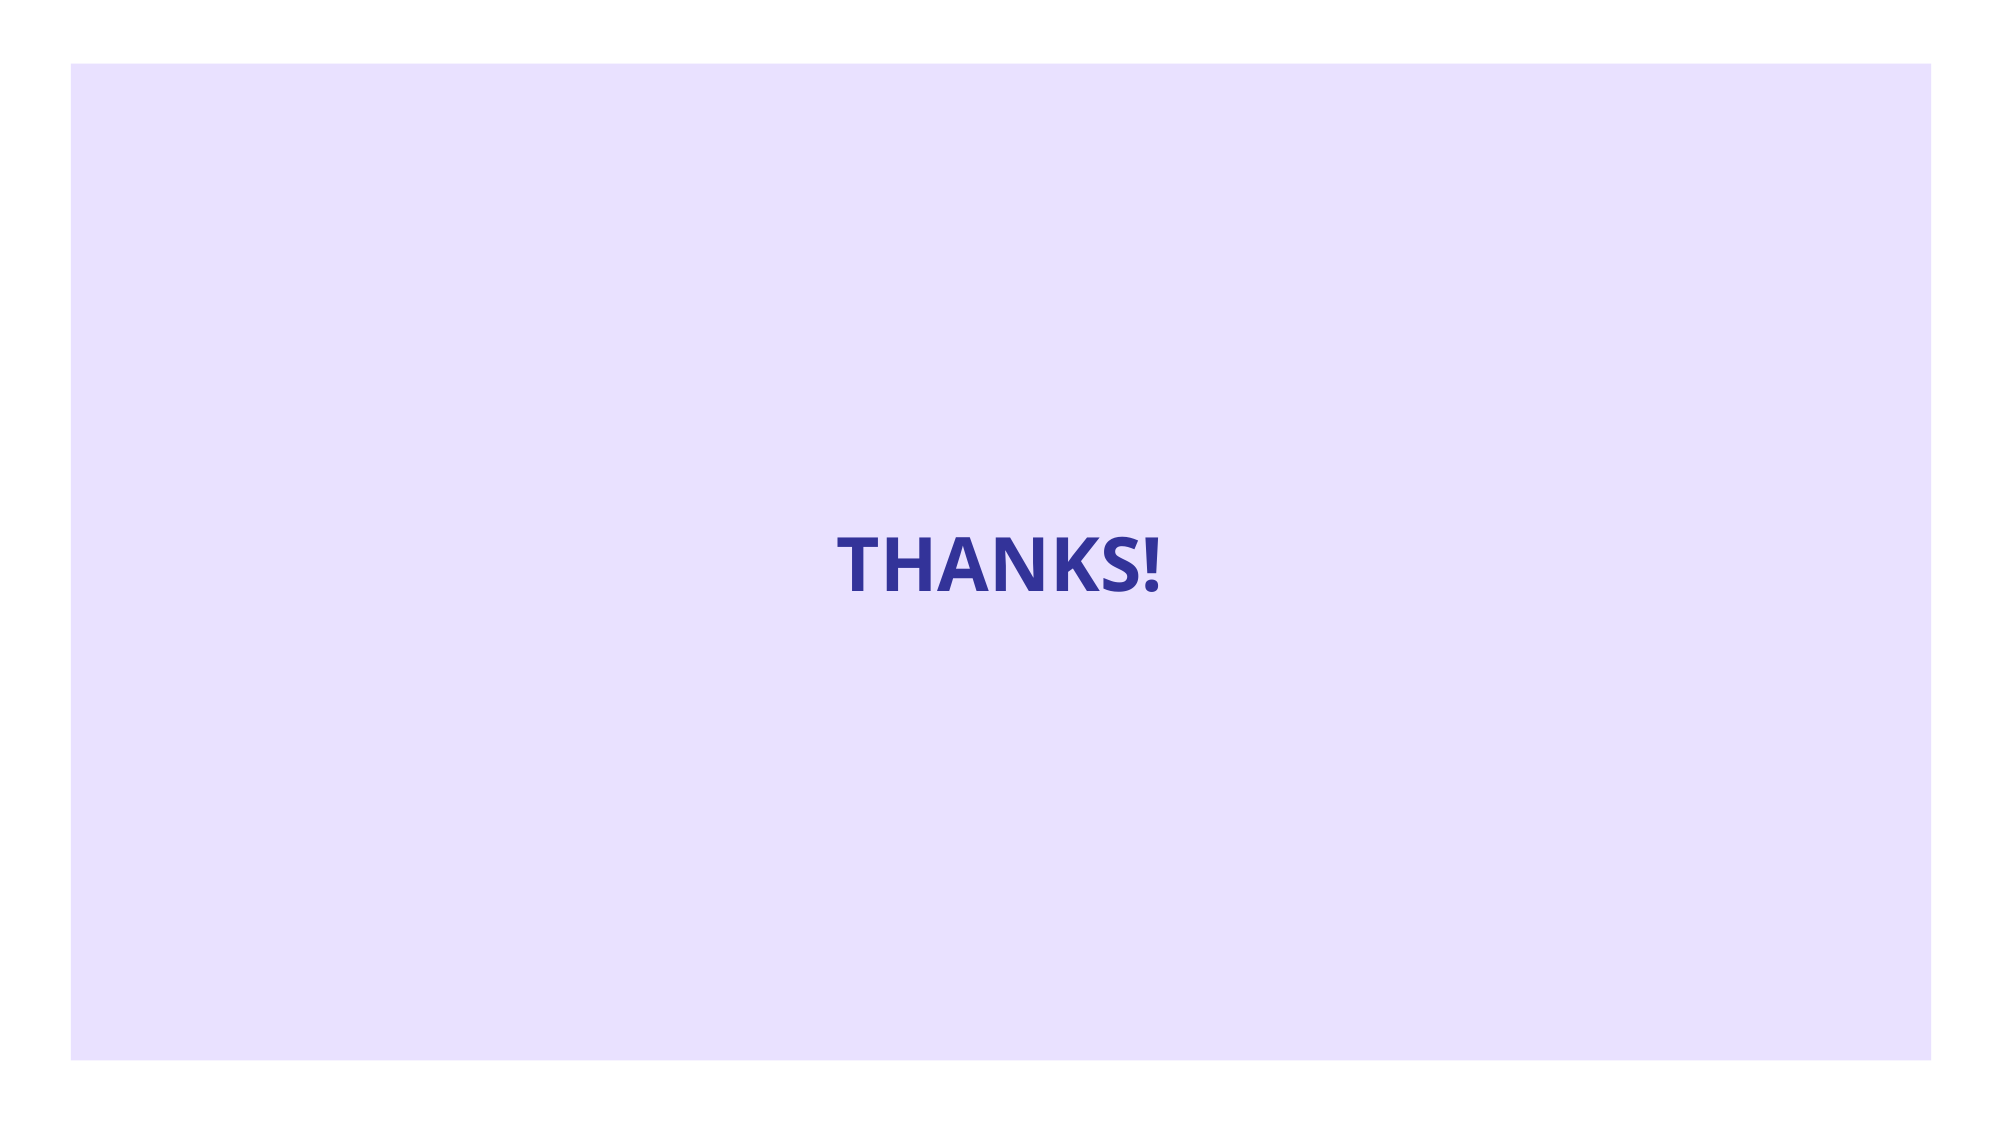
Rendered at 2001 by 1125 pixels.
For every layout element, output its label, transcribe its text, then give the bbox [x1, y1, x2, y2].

text_box THANKS! [363, 509, 1637, 615]
picture [0, 0, 2001, 1125]
